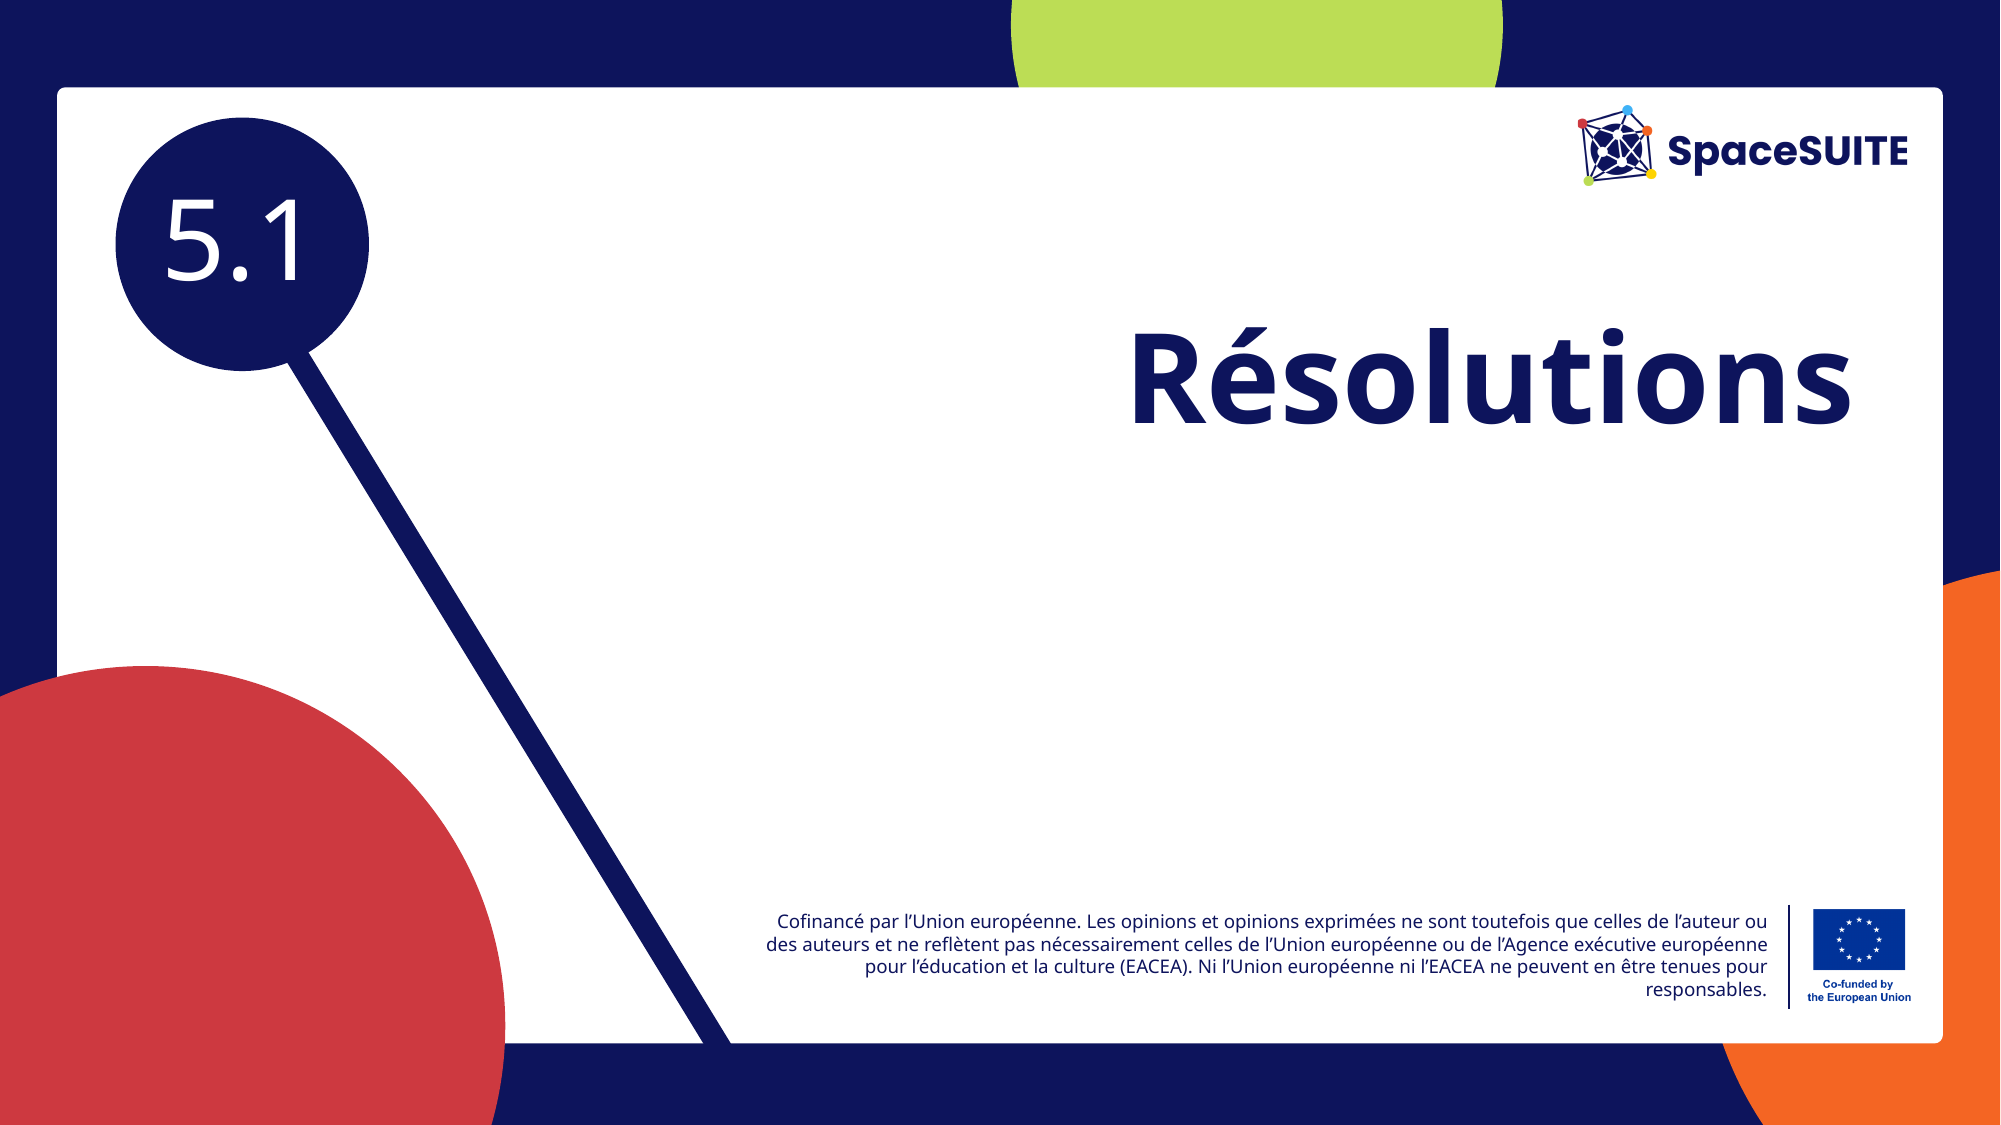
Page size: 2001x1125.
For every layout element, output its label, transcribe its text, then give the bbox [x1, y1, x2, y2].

list 5.1 [142, 155, 339, 334]
title Résolutions [590, 307, 1871, 562]
picture [1577, 105, 1908, 186]
picture [1803, 896, 1915, 1014]
